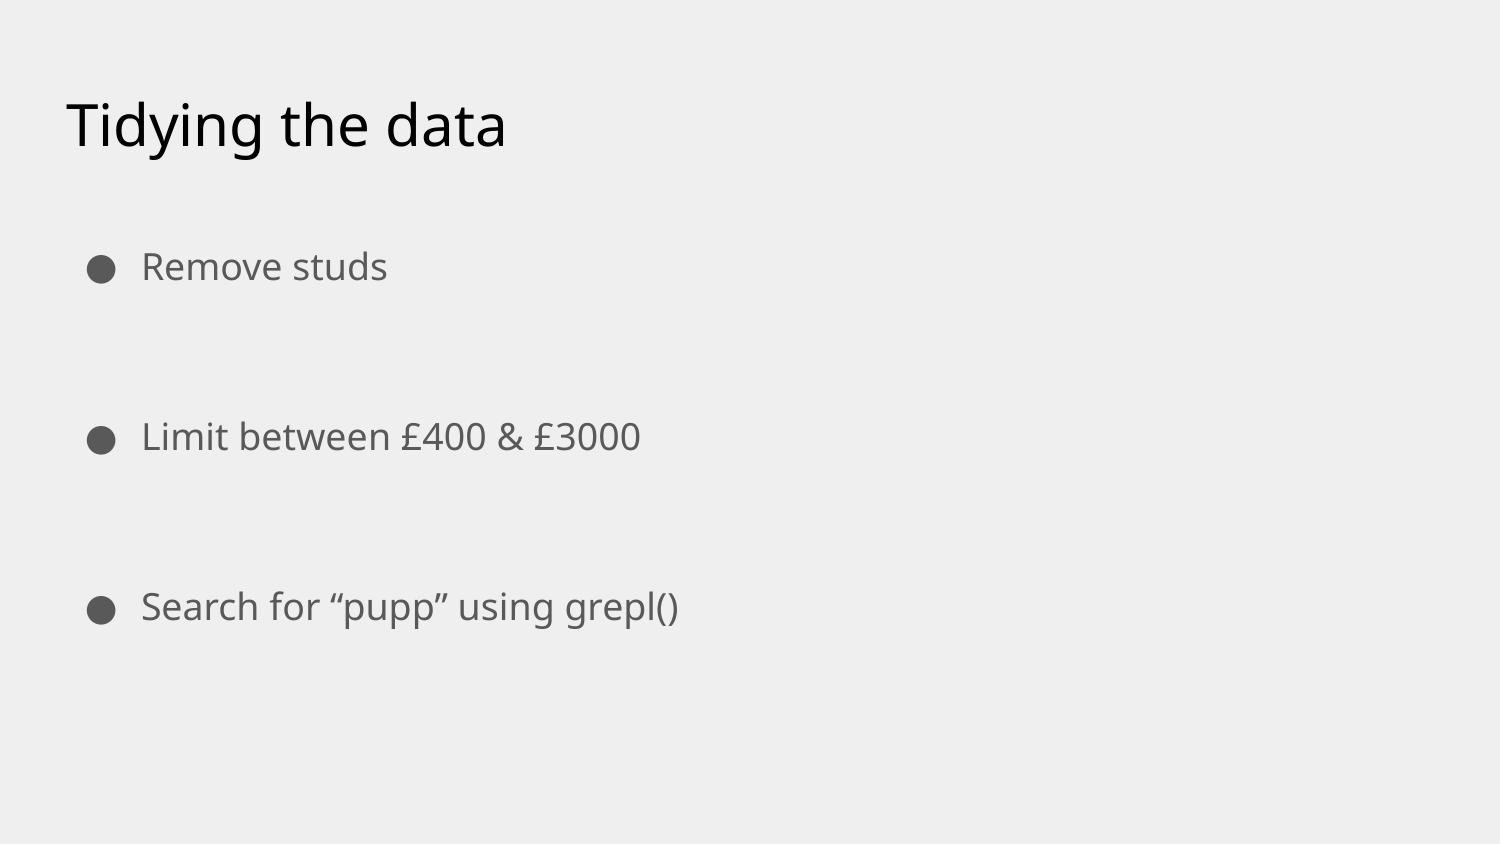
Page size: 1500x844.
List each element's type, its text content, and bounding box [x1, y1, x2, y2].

list Remove studs Limit between £400 & £3000 Search for “pupp” using grepl() [51, 221, 1449, 782]
title Tidying the data [51, 72, 1449, 167]
